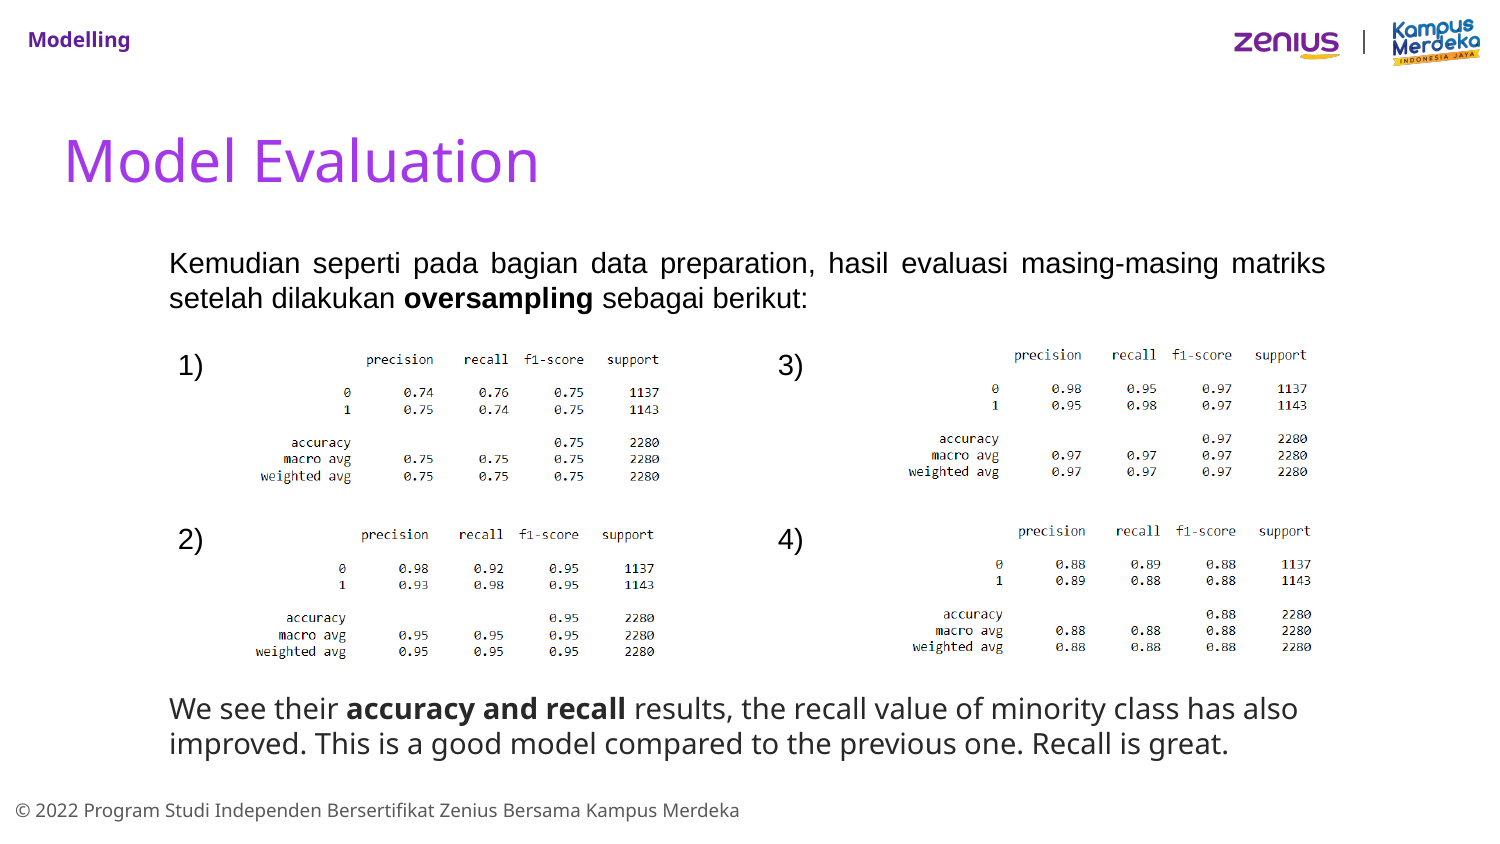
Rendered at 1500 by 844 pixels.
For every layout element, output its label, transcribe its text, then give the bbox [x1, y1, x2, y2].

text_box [1230, 15, 1480, 69]
text_box Modelling [12, 14, 1011, 65]
list [113, 226, 1098, 706]
title Model Evaluation [48, 91, 1441, 226]
picture [883, 515, 1336, 670]
picture [881, 338, 1338, 493]
text_box Kemudian seperti pada bagian data preparation, hasil evaluasi masing-masing matriks setelah dilakukan oversampling sebagai berikut: [154, 236, 1343, 322]
text_box We see their accuracy and recall results, the recall value of minority class has also improved. This is a good model compared to the previous one. Recall is great. [154, 625, 1343, 768]
text_box © 2022 Program Studi Independen Bersertifikat Zenius Bersama Kampus Merdeka [0, 787, 1468, 833]
picture [239, 517, 675, 673]
picture [225, 349, 689, 493]
text_box 1) 3) 2) 4) [1098, 338, 1352, 563]
